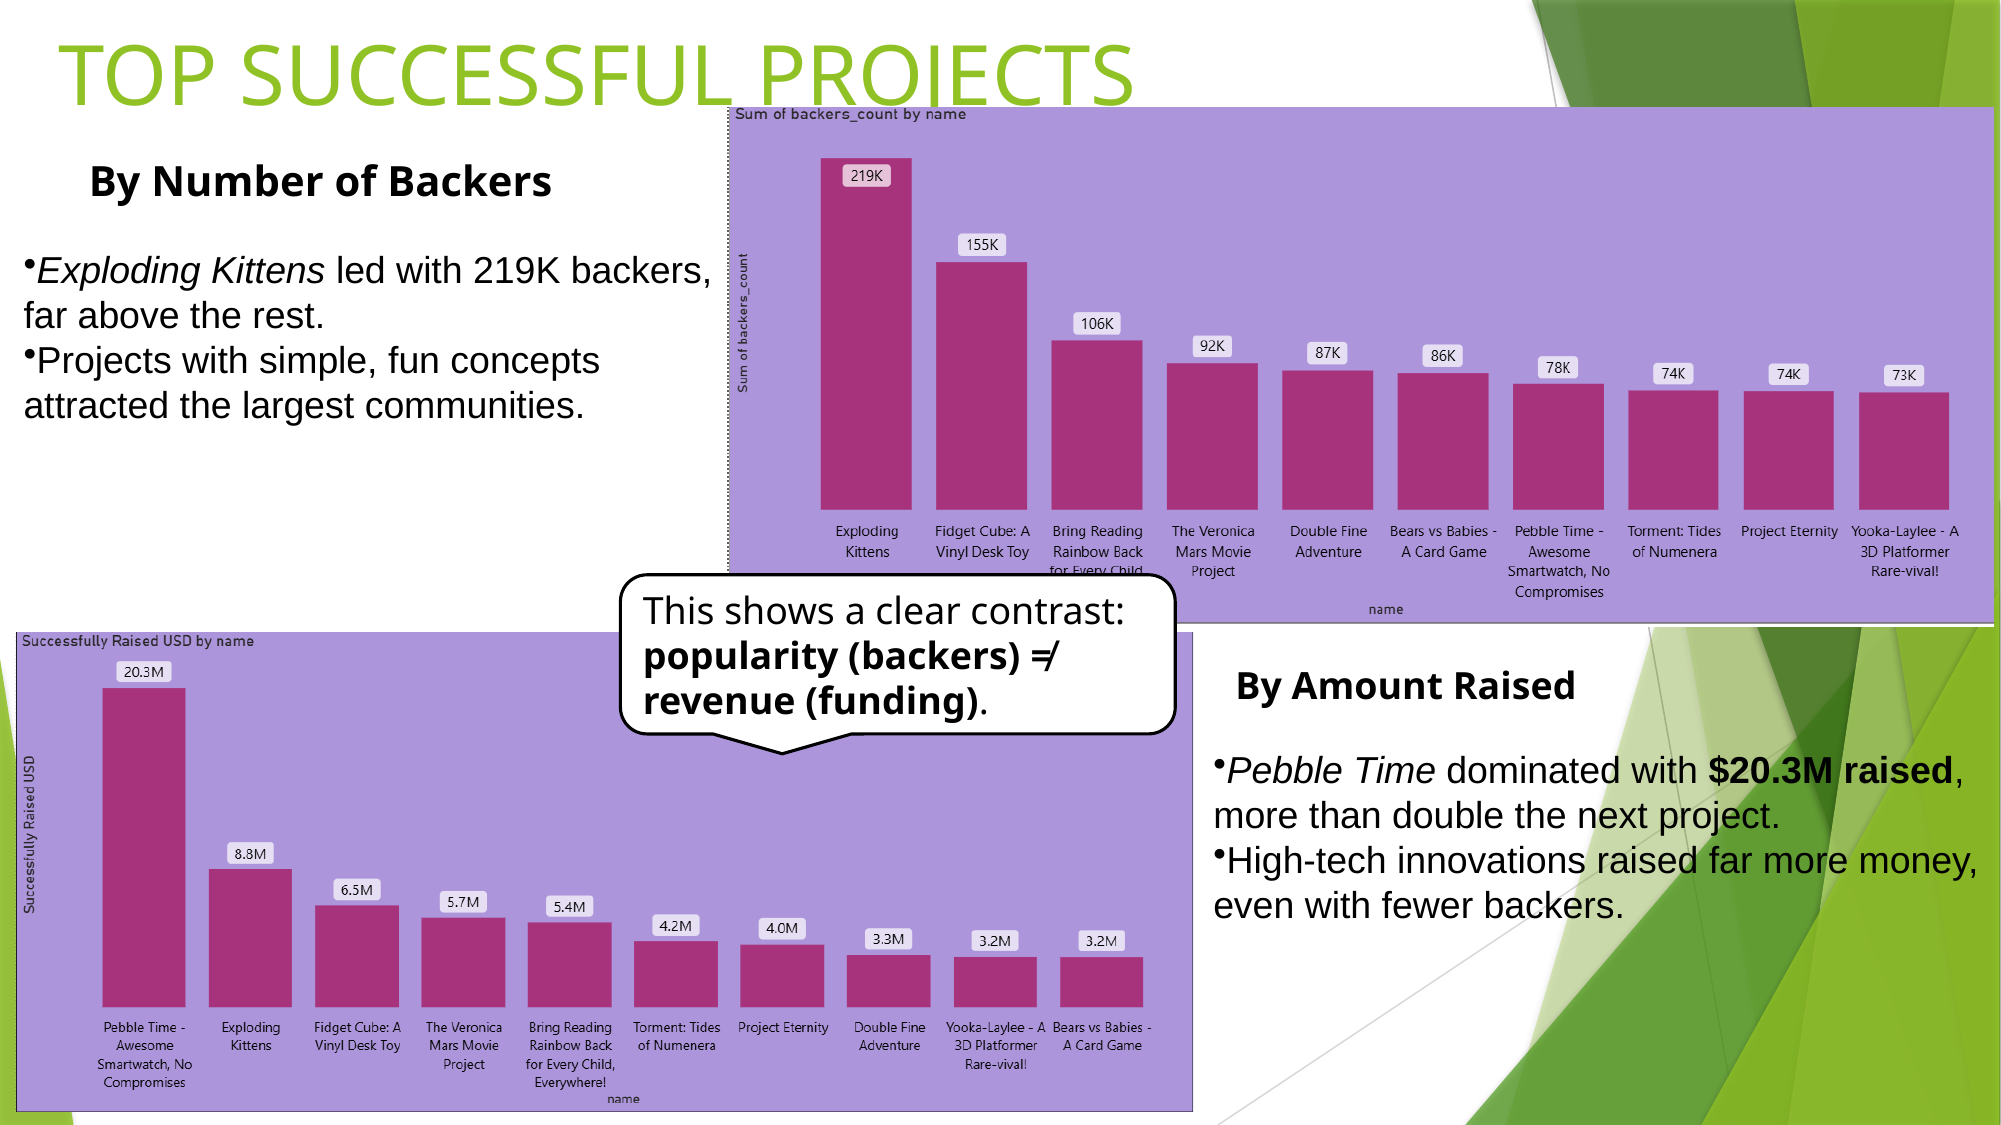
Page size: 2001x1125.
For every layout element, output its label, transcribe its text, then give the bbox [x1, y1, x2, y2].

text_box This shows a clear contrast: popularity (backers) ≠ revenue (funding). [618, 573, 721, 631]
text_box By Amount Raised [1220, 654, 2000, 715]
picture [15, 632, 1194, 1113]
text_box Pebble Time dominated with $20.3M raised, more than double the next project. High-tech innovations raised far more money, even with fewer backers. [1198, 739, 2000, 934]
text_box Exploding Kittens led with 219K backers, far above the rest. Projects with simple, fun concepts attracted the largest communities. [8, 238, 721, 434]
picture [726, 107, 1995, 628]
title TOP SUCCESSFUL PROJECTS [43, 0, 1454, 130]
list By Number of Backers [73, 147, 682, 219]
